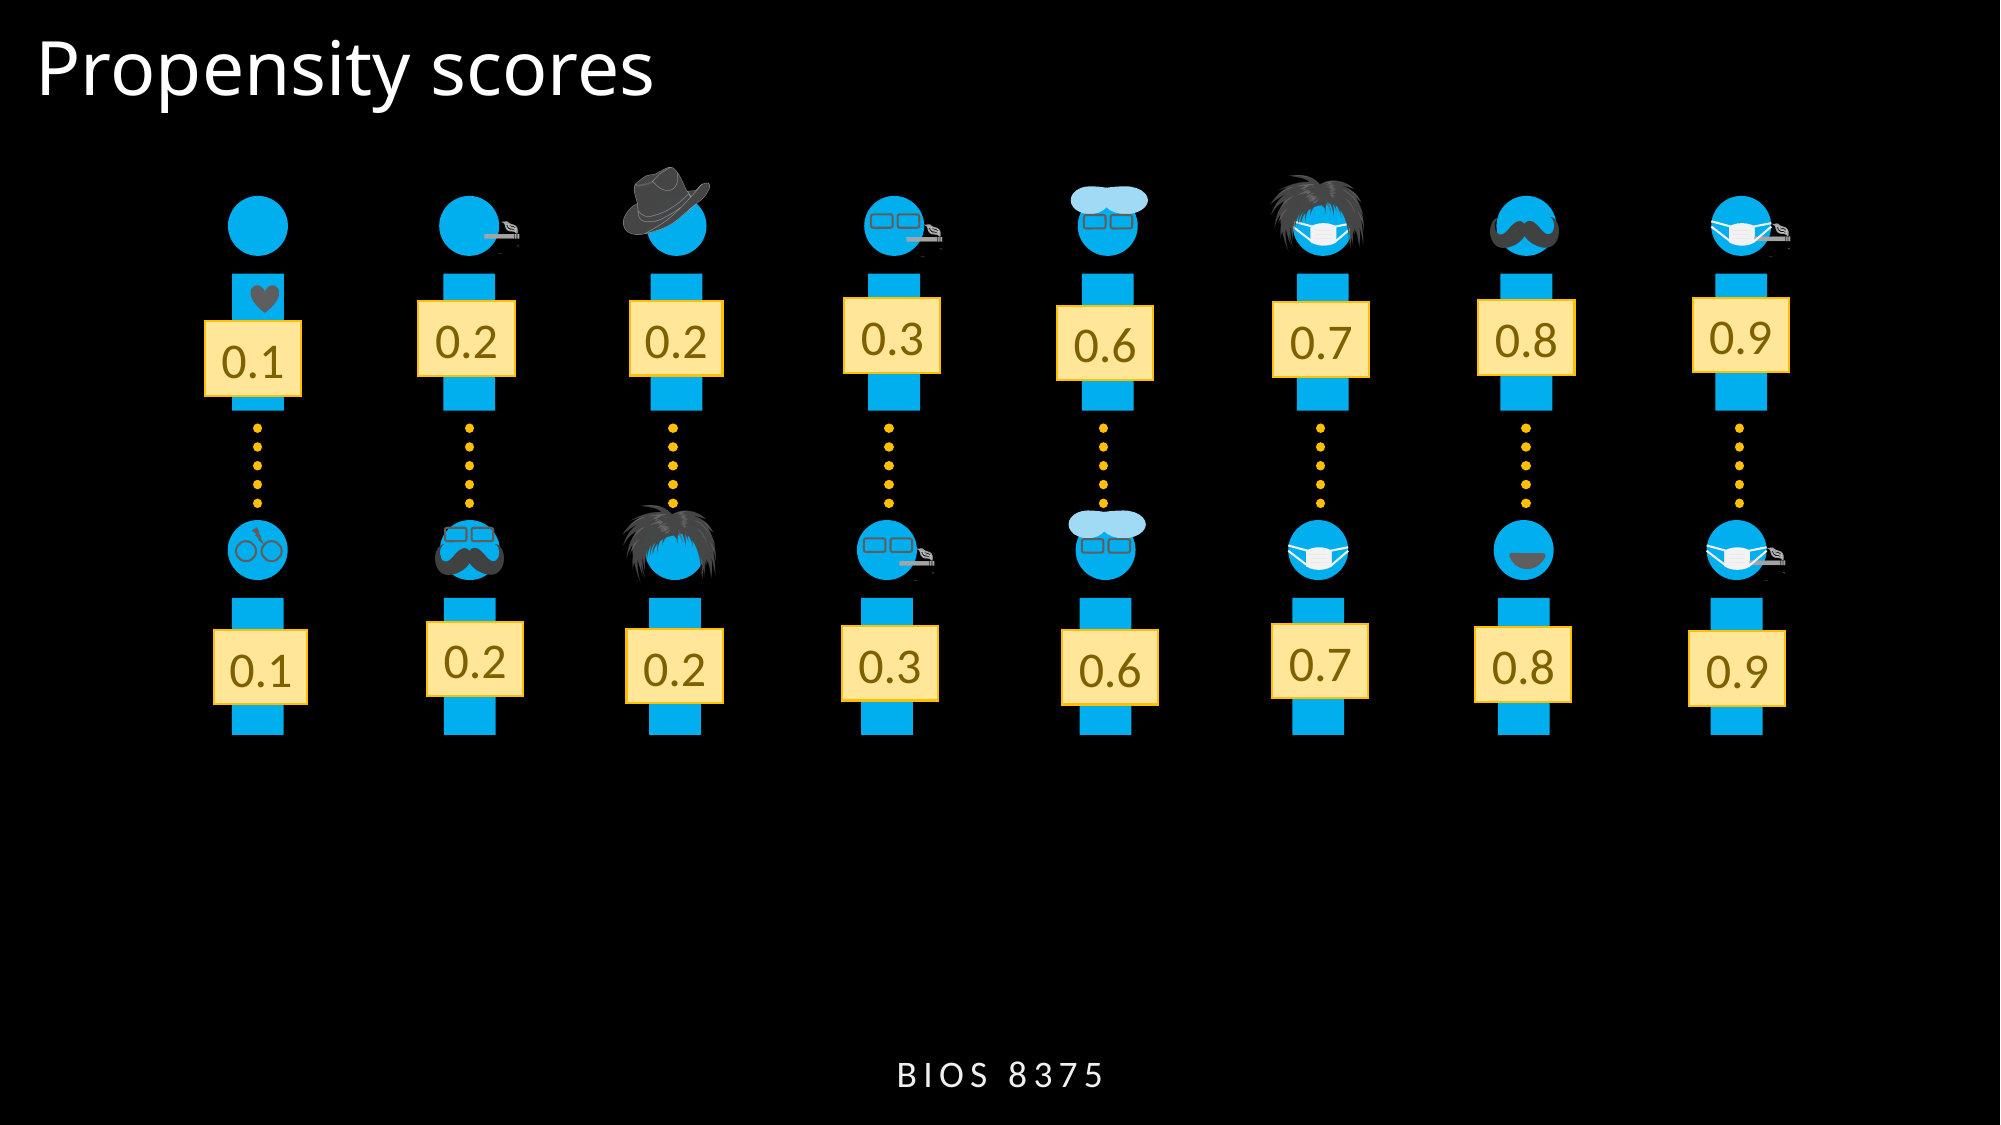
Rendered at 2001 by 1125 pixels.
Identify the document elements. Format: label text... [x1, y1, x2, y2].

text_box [844, 195, 947, 411]
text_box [1689, 520, 1790, 735]
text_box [841, 520, 939, 735]
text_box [1692, 195, 1795, 411]
picture [1270, 175, 1364, 254]
picture [1309, 224, 1338, 245]
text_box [1478, 195, 1575, 411]
text_box Propensity scores [20, 0, 896, 180]
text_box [418, 195, 524, 411]
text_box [426, 520, 524, 735]
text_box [622, 505, 723, 735]
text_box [1056, 186, 1154, 411]
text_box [213, 520, 308, 735]
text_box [1062, 510, 1159, 735]
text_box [1273, 195, 1370, 411]
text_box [204, 195, 302, 411]
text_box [1272, 520, 1369, 735]
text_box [1475, 520, 1572, 735]
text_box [623, 167, 724, 411]
